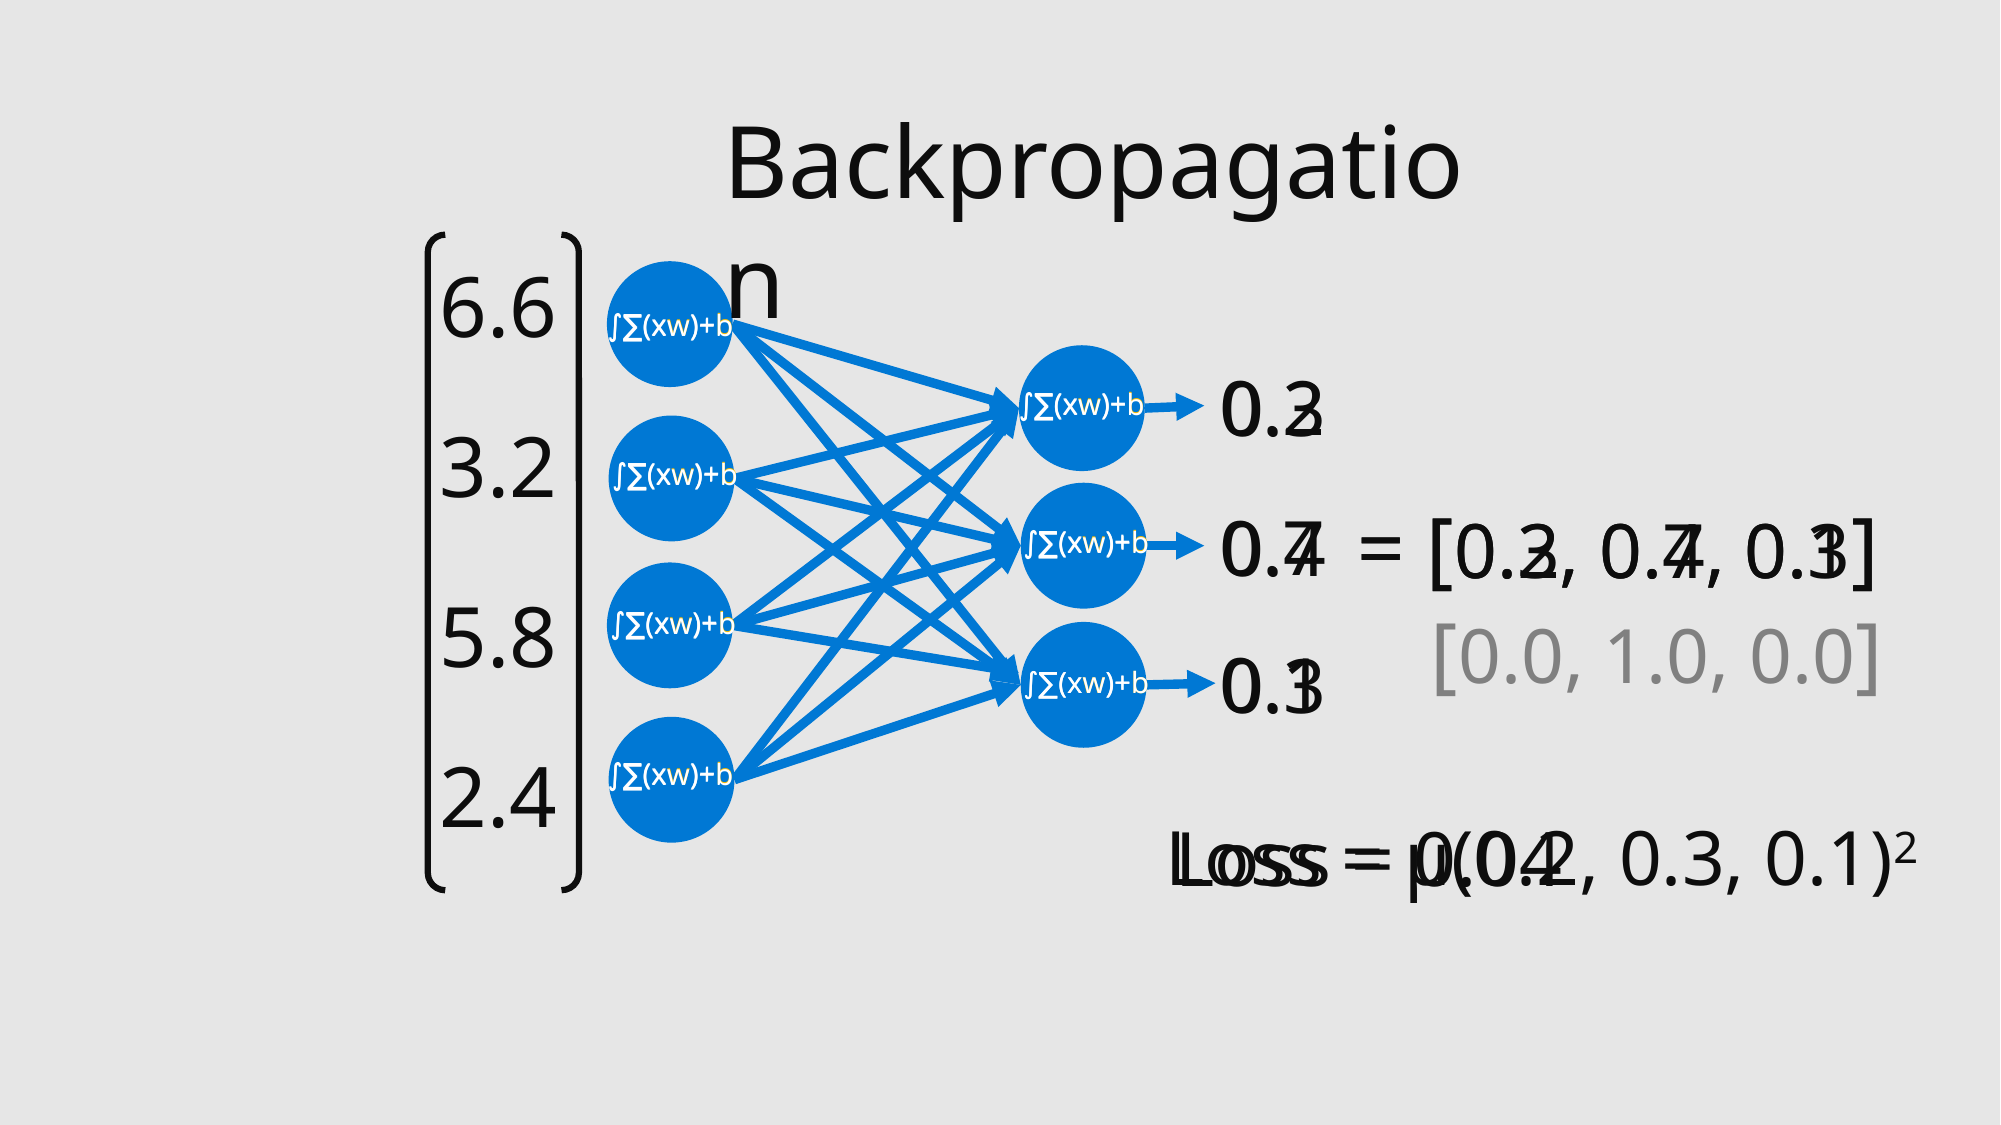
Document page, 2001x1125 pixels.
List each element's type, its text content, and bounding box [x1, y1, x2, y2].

text_box = [0.2, 0.7, 0.1] [1868, 495, 1879, 596]
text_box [1224, 361, 1868, 731]
text_box 0.1 [1219, 637, 1224, 728]
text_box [1149, 405, 1205, 409]
text_box [0.0, 1.0, 0.0] [1868, 600, 1883, 701]
text_box 0.2 [1219, 360, 1326, 451]
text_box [427, 234, 580, 891]
text_box [608, 260, 723, 306]
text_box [608, 306, 1149, 792]
text_box Backpropagation [723, 98, 1503, 339]
text_box [609, 792, 735, 844]
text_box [1149, 682, 1216, 686]
text_box Loss = 0.04 [1175, 811, 1563, 902]
text_box 0.7 [1219, 500, 1224, 591]
text_box Loss = μ(0.2, 0.3, 0.1)2 [1165, 810, 1919, 901]
